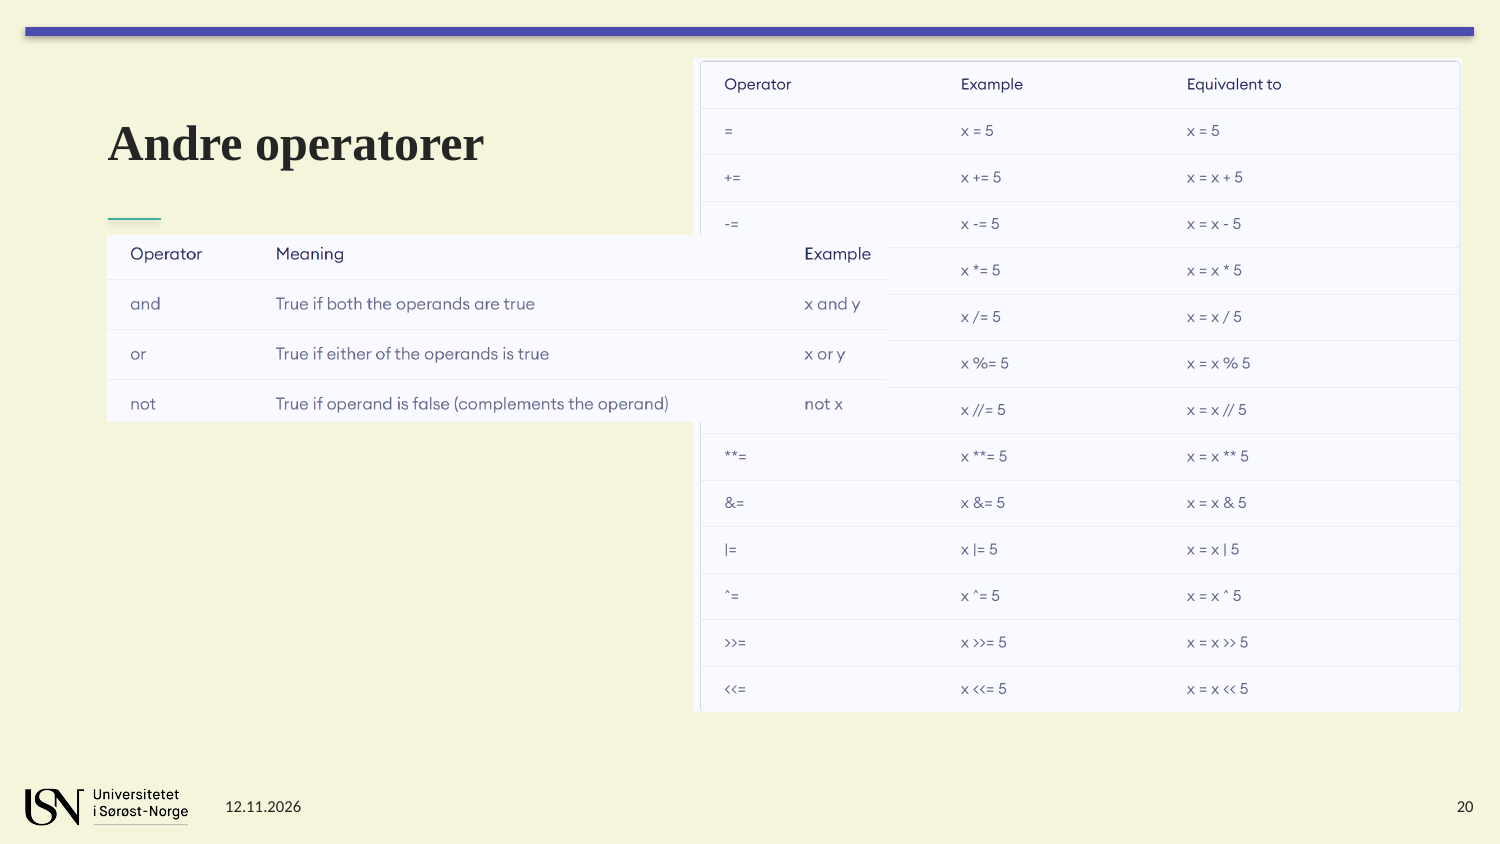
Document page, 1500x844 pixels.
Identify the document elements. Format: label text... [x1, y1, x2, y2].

picture [3, 766, 210, 844]
slide_number 20 [1123, 793, 1474, 820]
title Andre operatorer [107, 70, 688, 211]
picture [107, 58, 1462, 713]
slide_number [224, 793, 497, 820]
